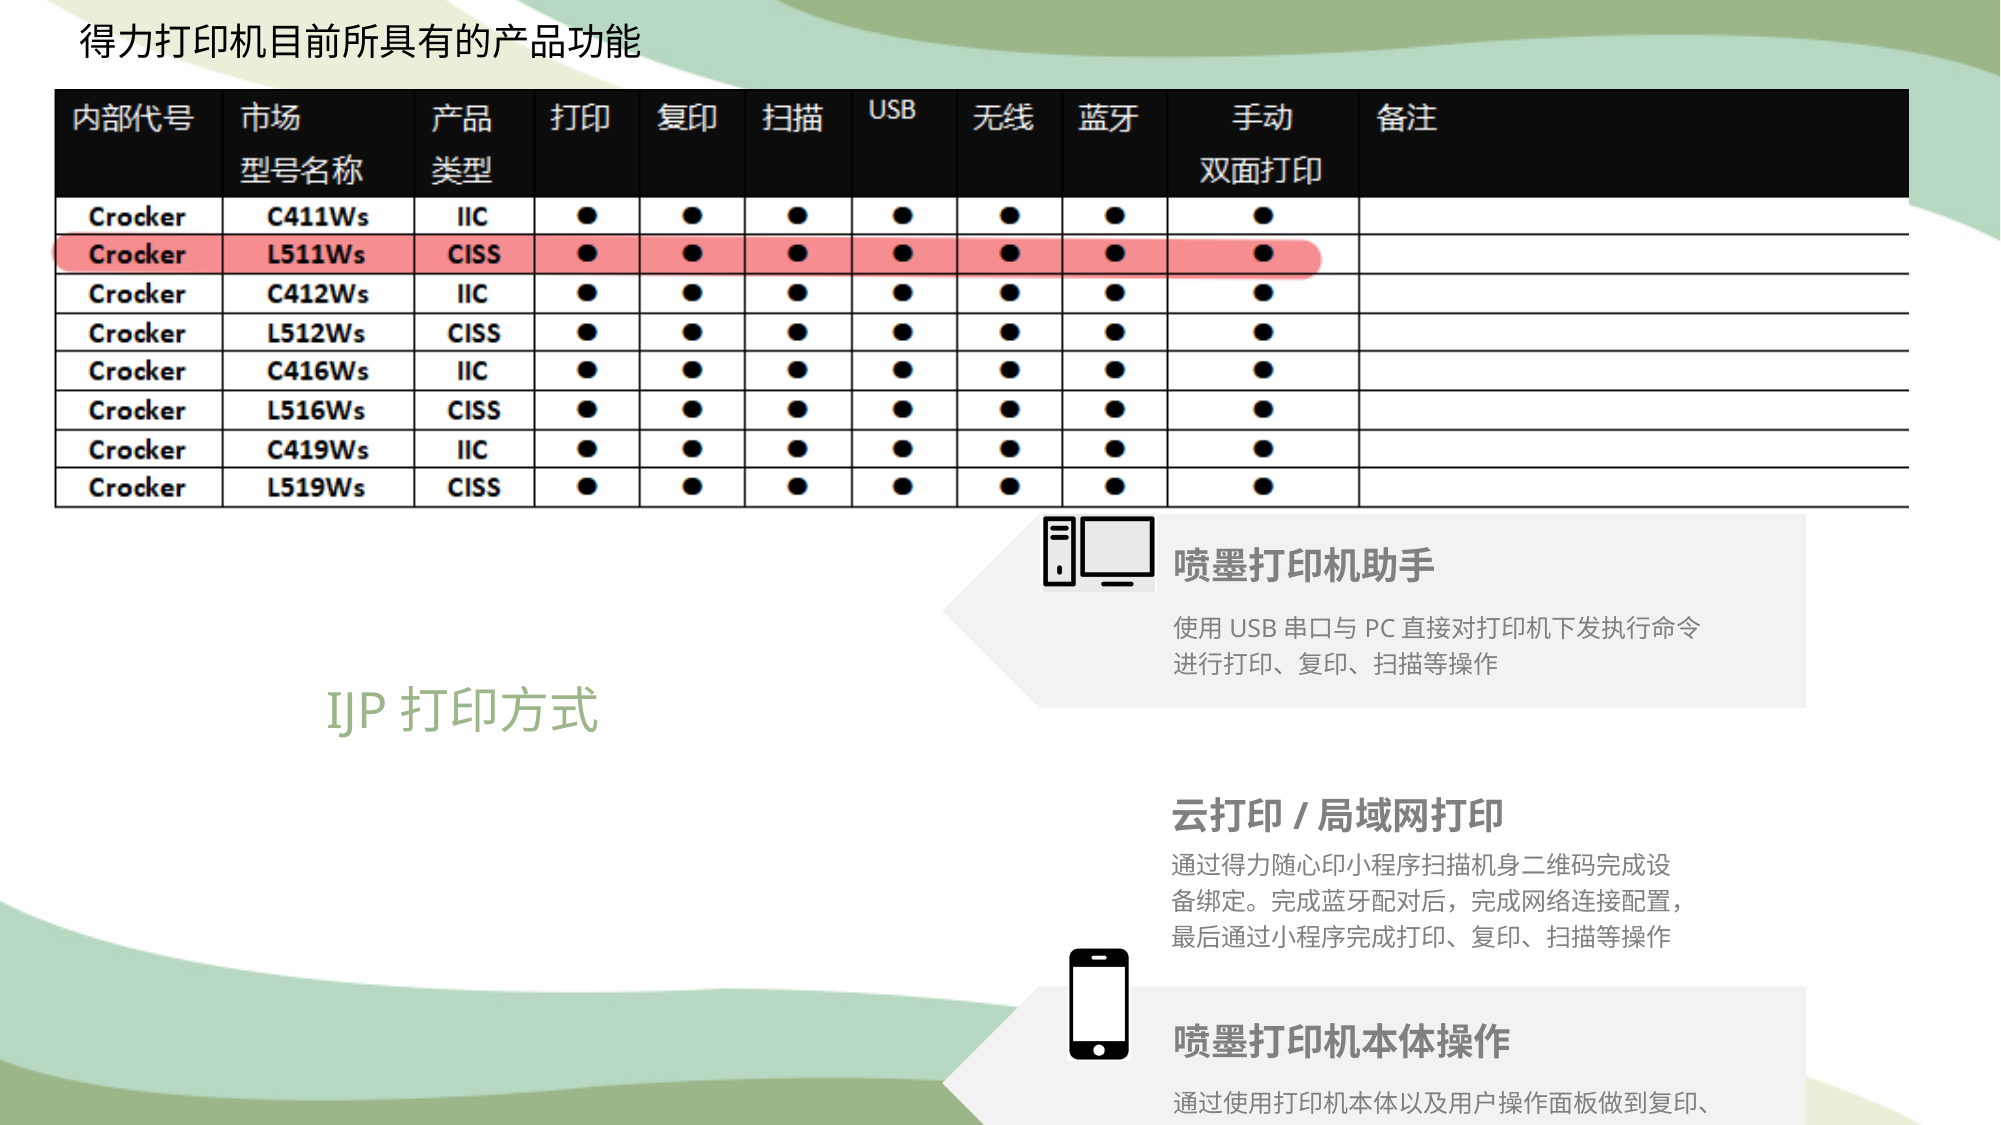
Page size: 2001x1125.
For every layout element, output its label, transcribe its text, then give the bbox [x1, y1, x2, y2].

picture [1040, 514, 1157, 592]
picture [0, 0, 2001, 1125]
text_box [193, 513, 1806, 1125]
text_box 得力打印机目前所具有的产品功能 [64, 10, 732, 71]
picture [1067, 946, 1131, 1061]
